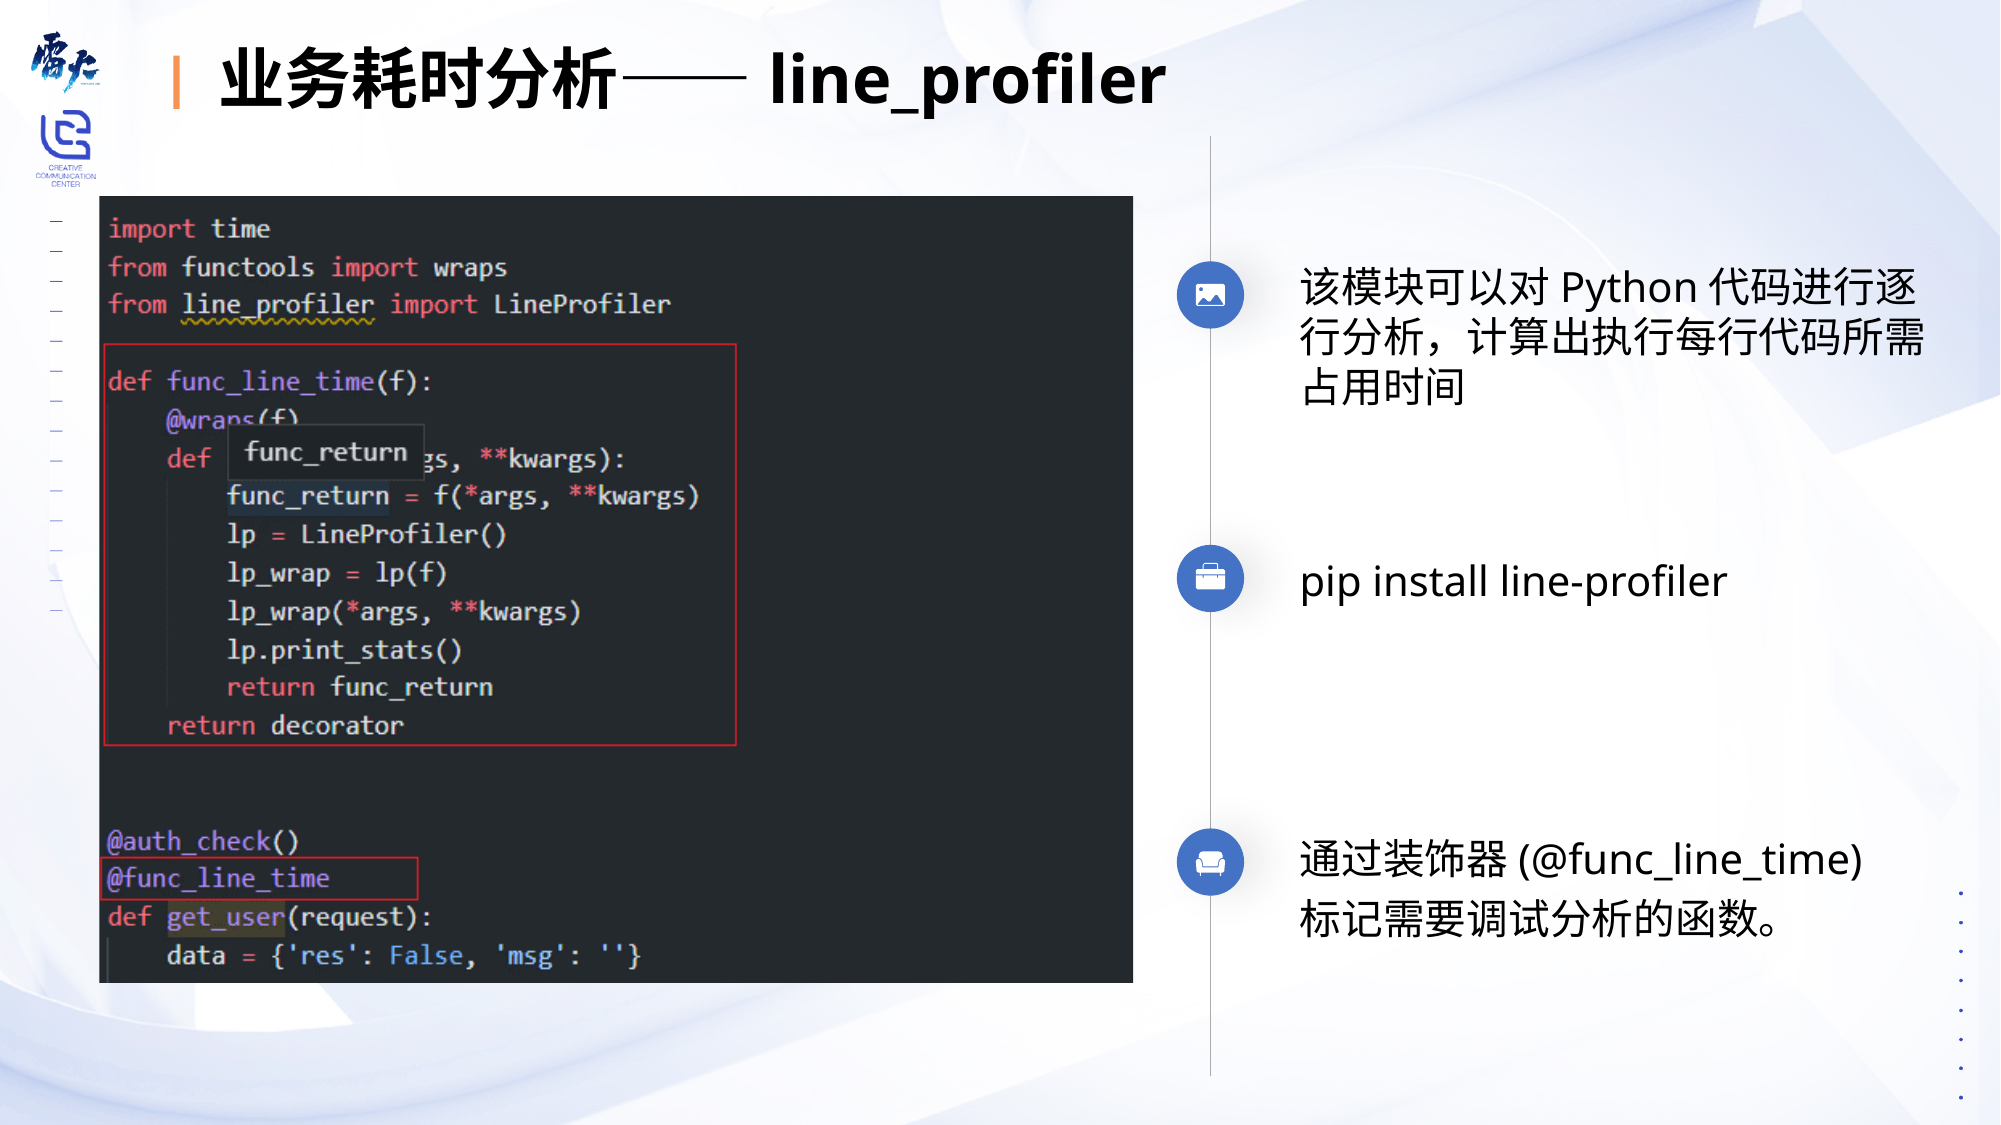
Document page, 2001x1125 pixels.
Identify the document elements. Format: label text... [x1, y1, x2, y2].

text_box 通过装饰器(@func_line_time)标记需要调试分析的函数。 [1284, 819, 1901, 951]
text_box 该模块可以对Python代码进行逐行分析，计算出执行每行代码所需占用时间 [1284, 252, 1968, 419]
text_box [1176, 828, 1245, 896]
picture [0, 0, 2001, 1125]
text_box [172, 55, 181, 110]
text_box 业务耗时分析——line_profiler [203, 29, 1238, 125]
text_box [98, 195, 1134, 984]
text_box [1176, 544, 1245, 613]
text_box pip install line-profiler [1284, 536, 1968, 612]
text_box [1176, 261, 1245, 329]
